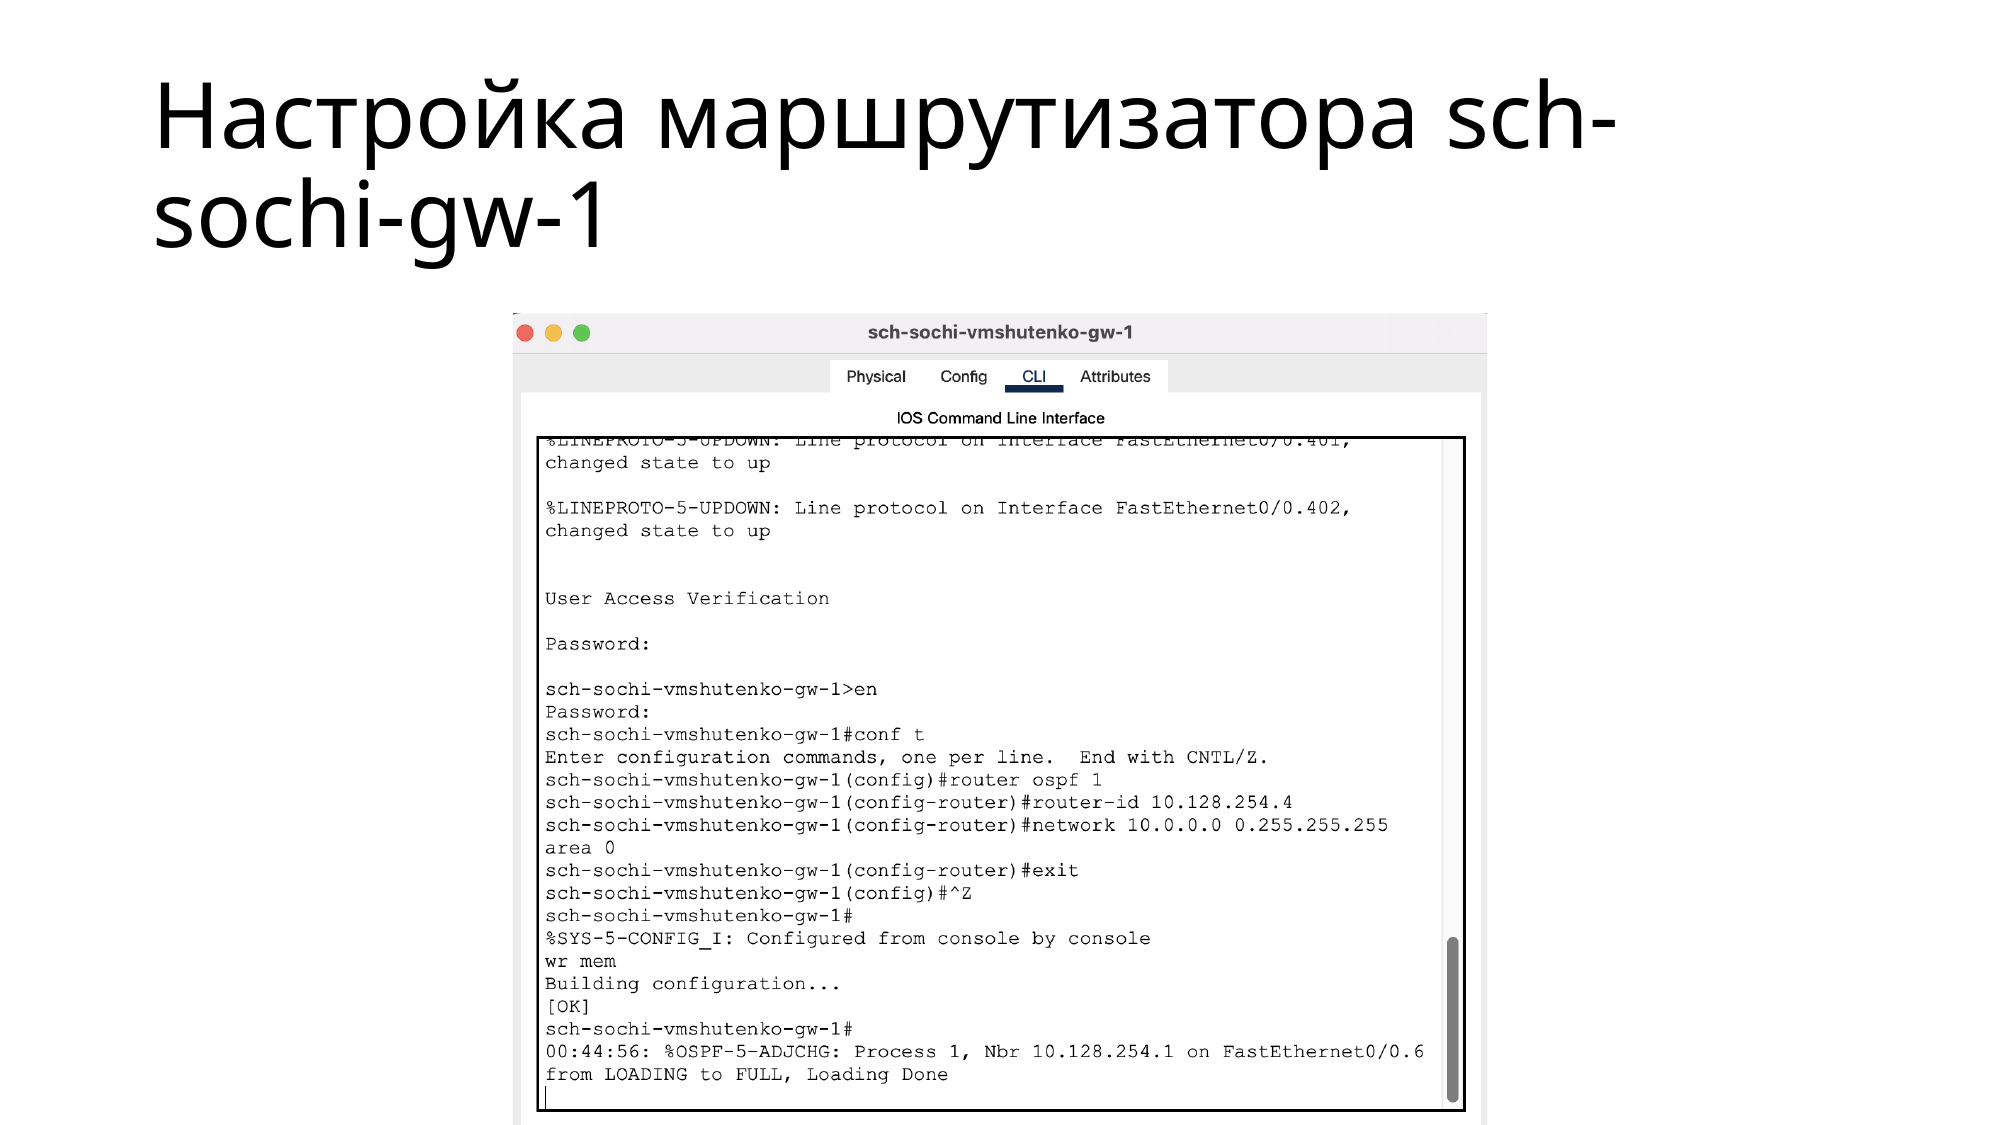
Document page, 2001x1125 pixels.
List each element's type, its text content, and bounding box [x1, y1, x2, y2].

title Настройка маршрутизатора sch-sochi-gw-1 [137, 59, 1863, 278]
picture [512, 313, 1488, 1125]
